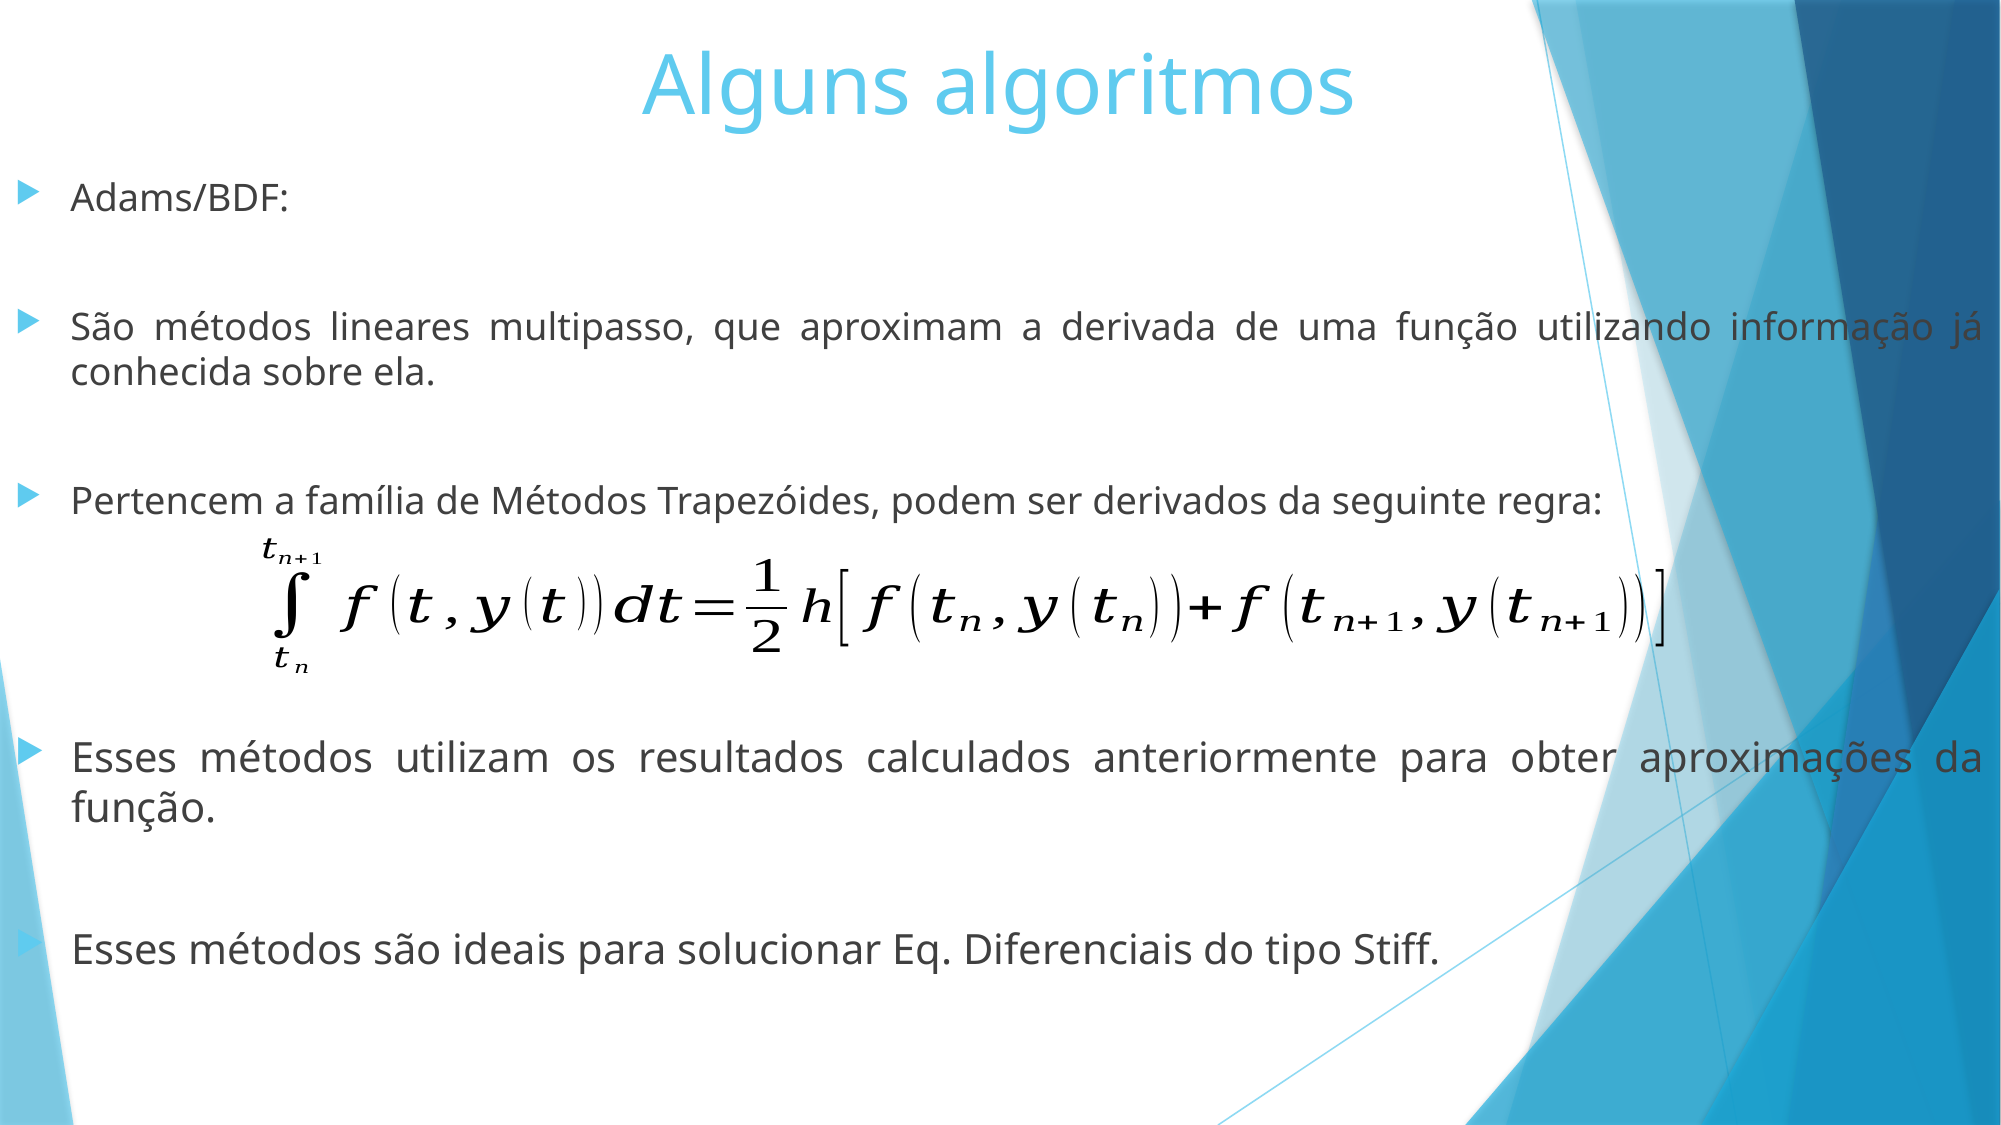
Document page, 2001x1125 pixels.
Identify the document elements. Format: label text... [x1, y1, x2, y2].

list Adams/BDF: São métodos lineares multipasso, que aproximam a derivada de uma função utilizando informação já conhecida sobre ela. Pertencem a família de Métodos Trapezóides, podem ser derivados da seguinte regra: [0, 165, 2000, 531]
title Alguns algoritmos [0, 24, 2000, 165]
text_box Esses métodos utilizam os resultados calculados anteriormente para obter aproximações da função. Esses métodos são ideais para solucionar Eq. Diferenciais do tipo Stiff. [0, 723, 2000, 1005]
